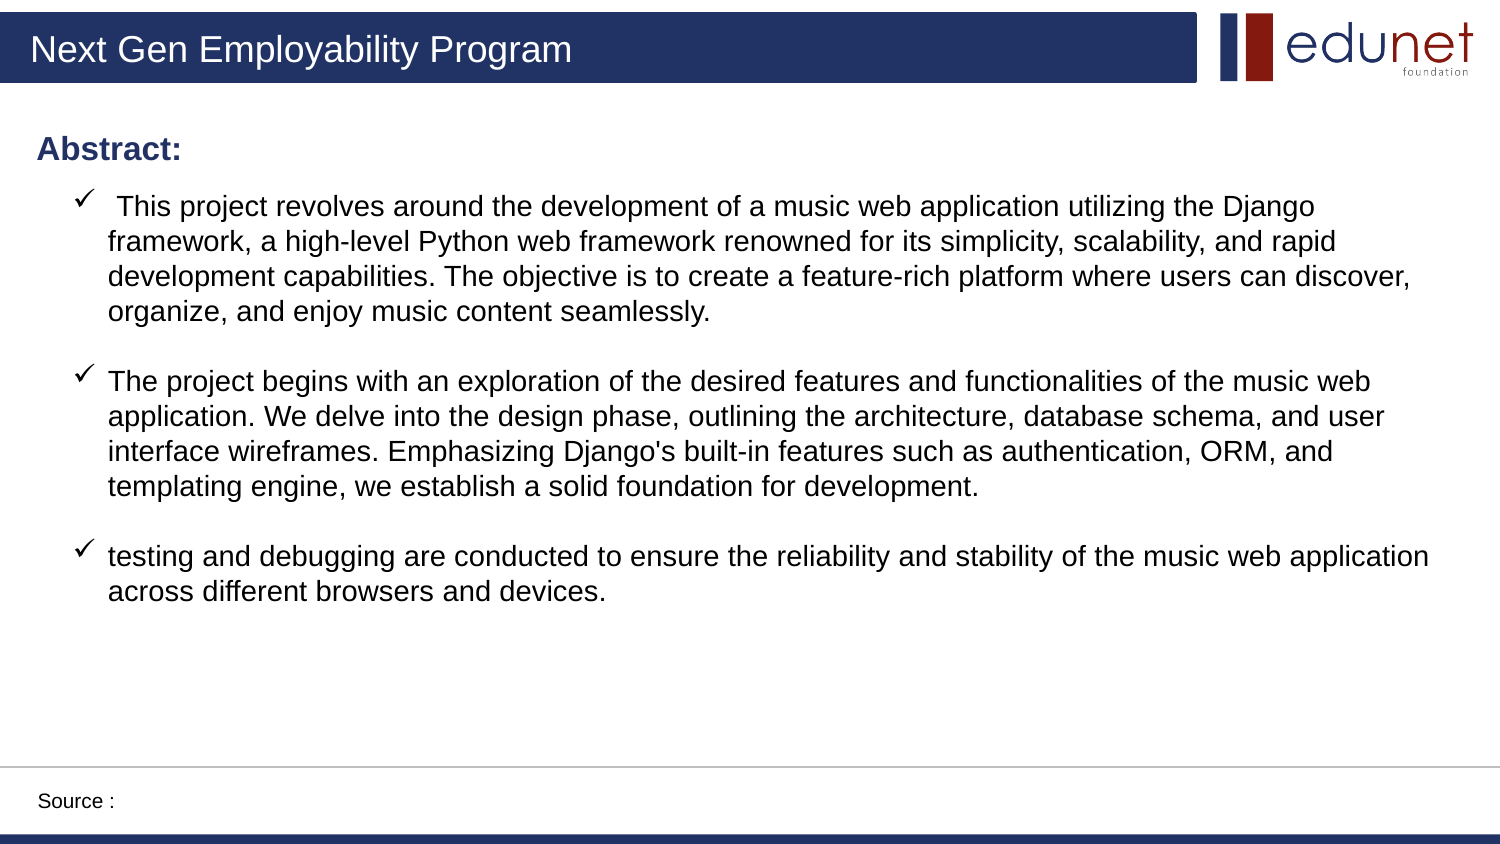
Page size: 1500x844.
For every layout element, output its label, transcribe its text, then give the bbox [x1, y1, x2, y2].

picture [1279, 14, 1482, 83]
text_box This project revolves around the development of a music web application utilizing the Django framework, a high-level Python web framework renowned for its simplicity, scalability, and rapid development capabilities. The objective is to create a feature-rich platform where users can discover, organize, and enjoy music content seamlessly. The project begins with an exploration of the desired features and functionalities of the music web application. We delve into the design phase, outlining the architecture, database schema, and user interface wireframes. Emphasizing Django's built-in features such as authentication, ORM, and templating engine, we establish a solid foundation for development. testing and debugging are conducted to ensure the reliability and stability of the music web application across different browsers and devices. [57, 180, 1449, 615]
text_box Source : [22, 776, 139, 826]
title Abstract: [21, 111, 504, 165]
